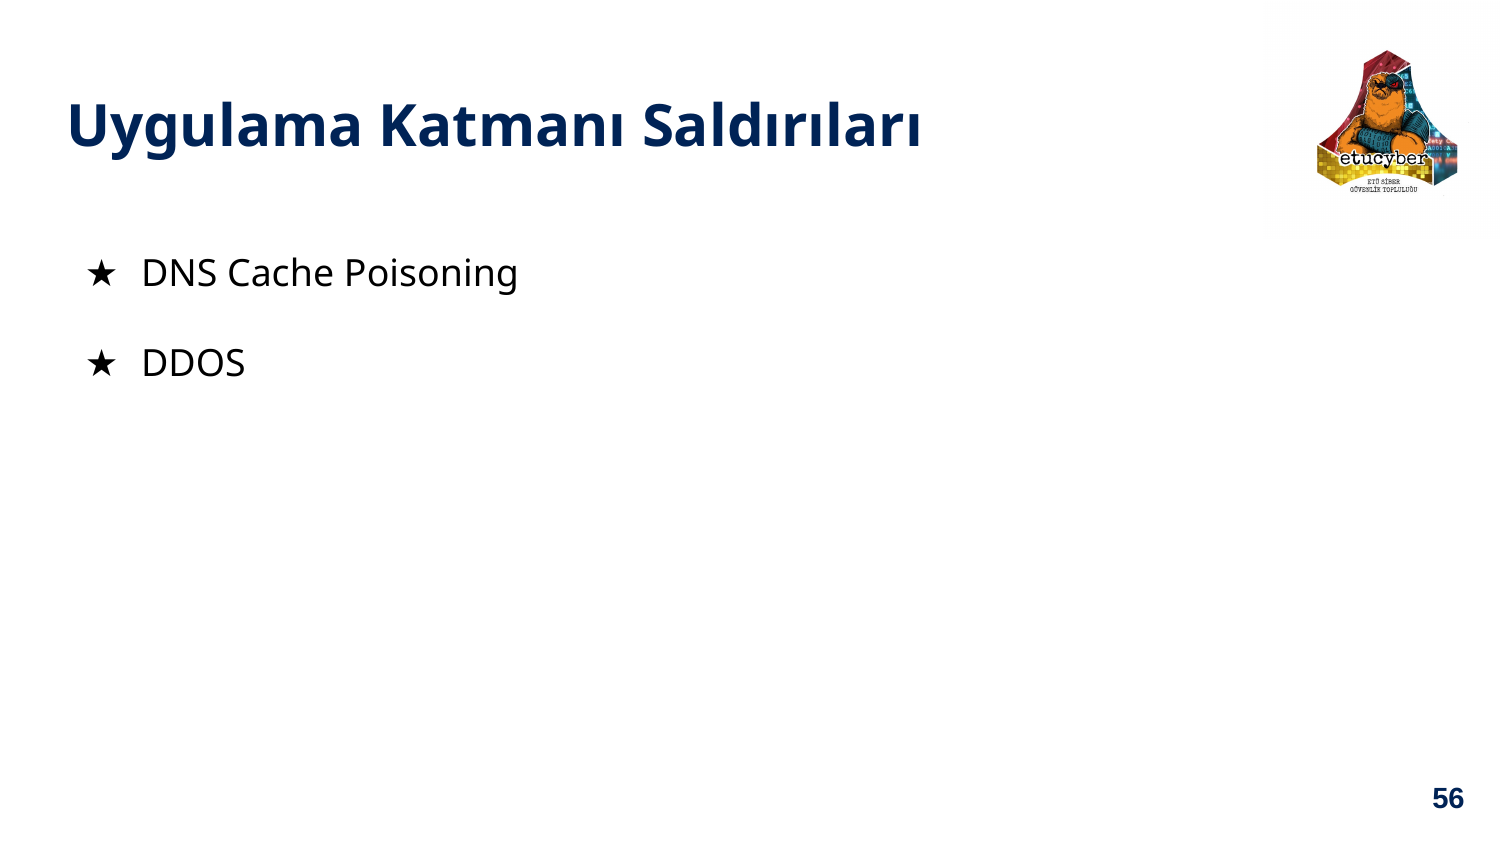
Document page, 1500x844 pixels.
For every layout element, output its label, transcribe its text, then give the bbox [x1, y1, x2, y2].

picture [1263, 1, 1500, 239]
slide_number ‹#› [1389, 764, 1480, 830]
list DNS Cache Poisoning DDOS [51, 189, 1449, 750]
title Uygulama Katmanı Saldırıları [51, 72, 1258, 167]
